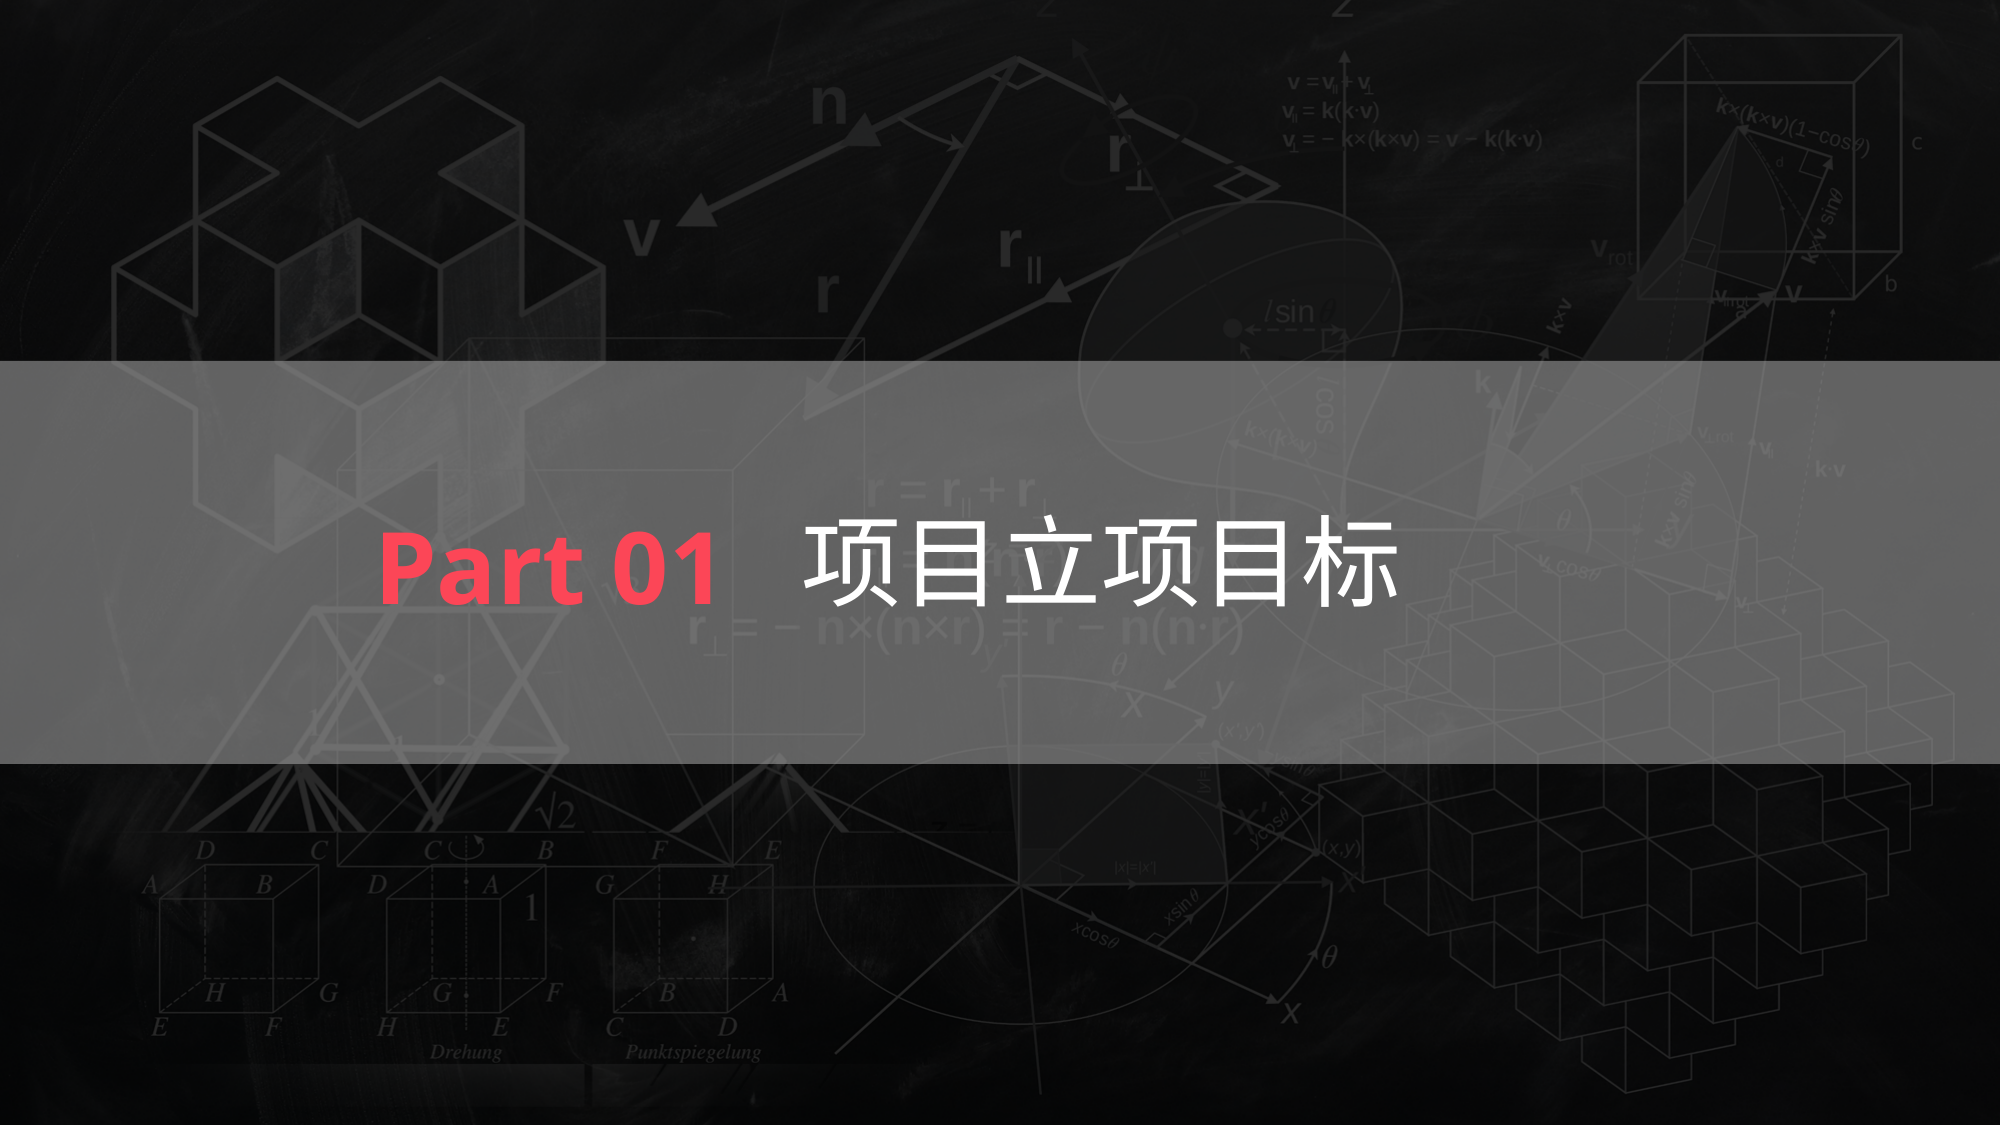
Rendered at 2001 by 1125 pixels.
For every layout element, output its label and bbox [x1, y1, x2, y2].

picture [0, 0, 2000, 1125]
text_box [359, 491, 1625, 636]
